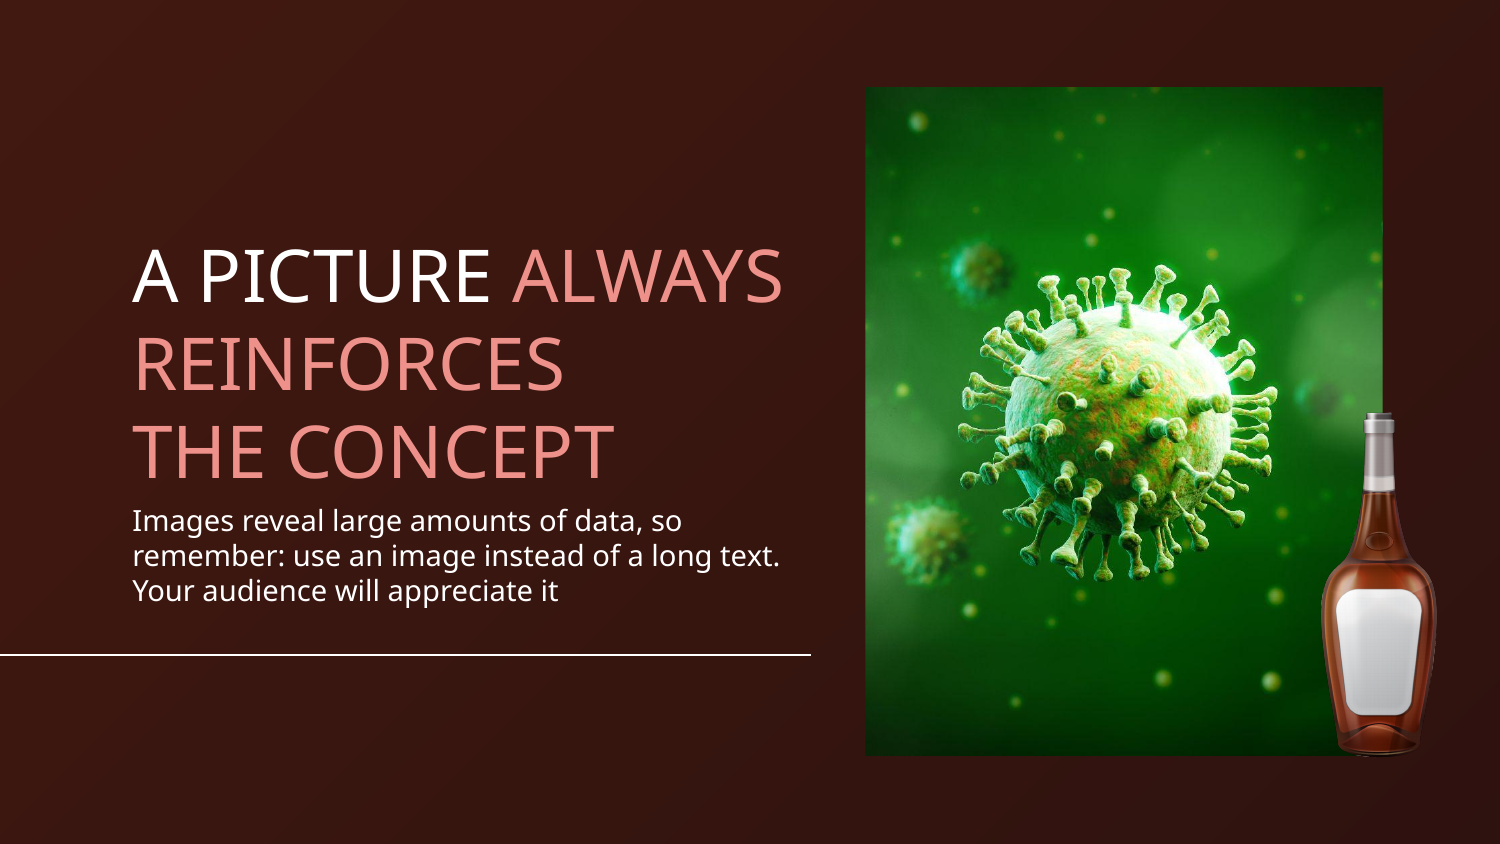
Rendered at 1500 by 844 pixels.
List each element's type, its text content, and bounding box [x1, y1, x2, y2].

subtitle Images reveal large amounts of data, so remember: use an image instead of a long text. Your audience will appreciate it [117, 486, 807, 629]
title A PICTURE ALWAYS REINFORCES THE CONCEPT [117, 215, 807, 486]
picture [865, 87, 1463, 762]
